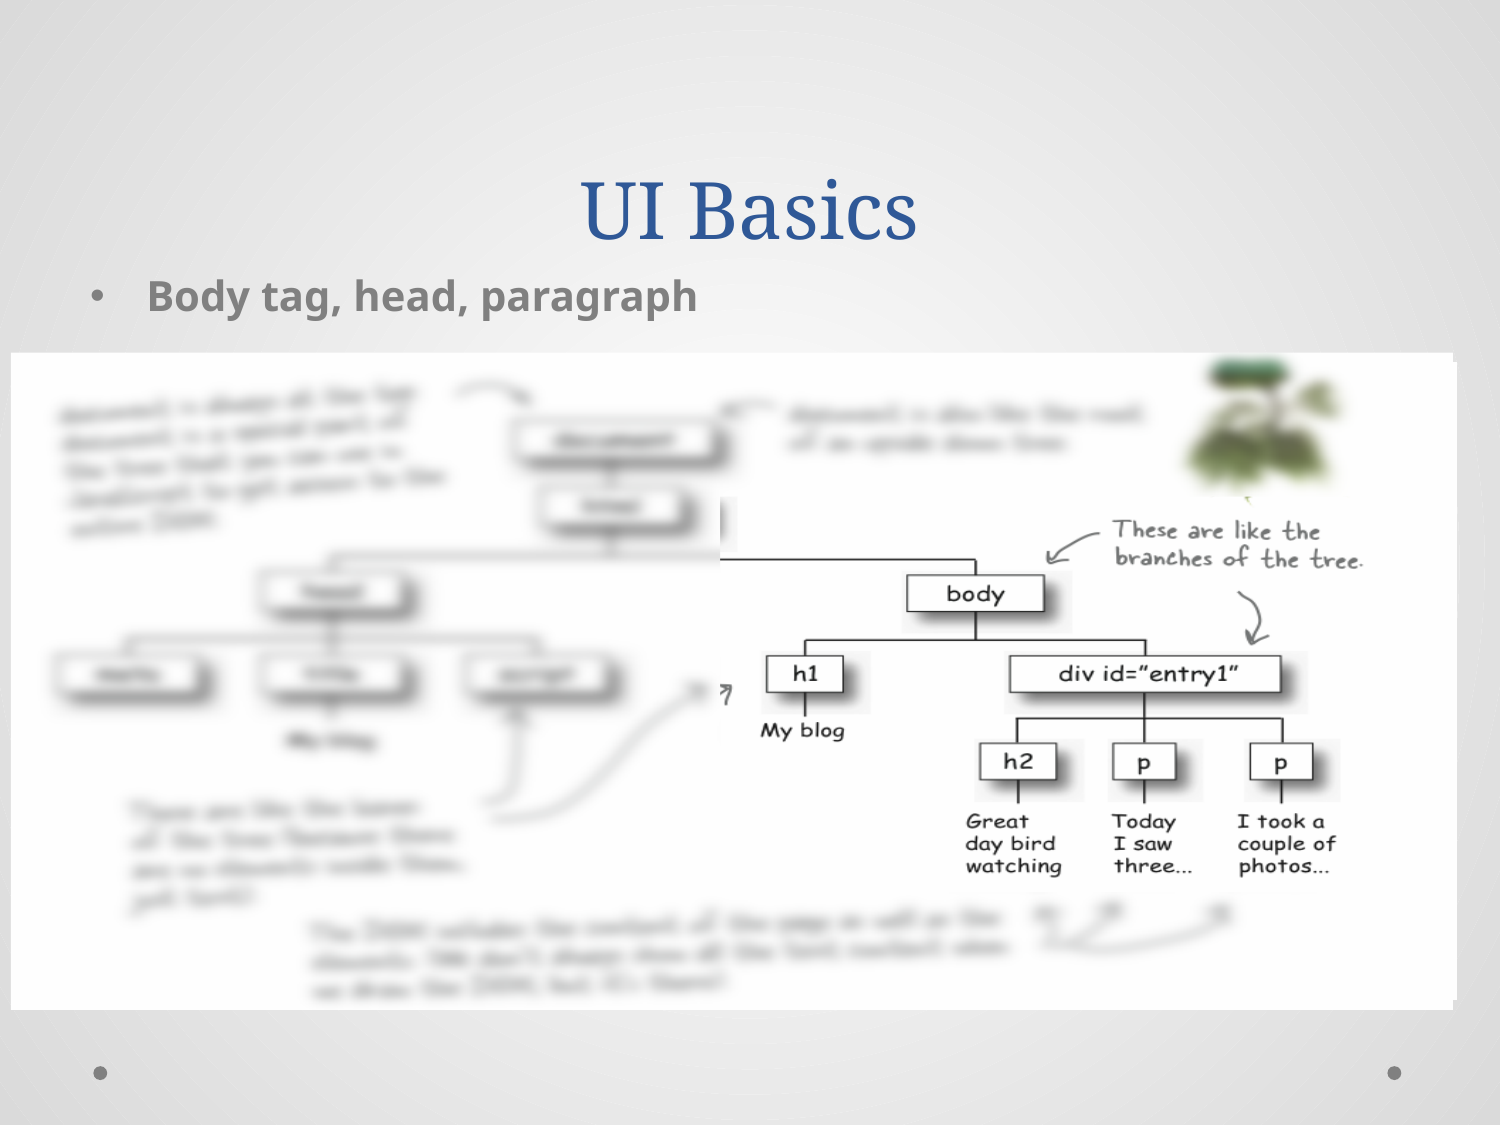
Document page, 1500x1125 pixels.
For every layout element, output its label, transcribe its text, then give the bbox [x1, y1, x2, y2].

list Body tag, head, paragraph [75, 262, 1425, 350]
picture [10, 352, 1457, 1011]
title UI Basics [75, 0, 1425, 262]
